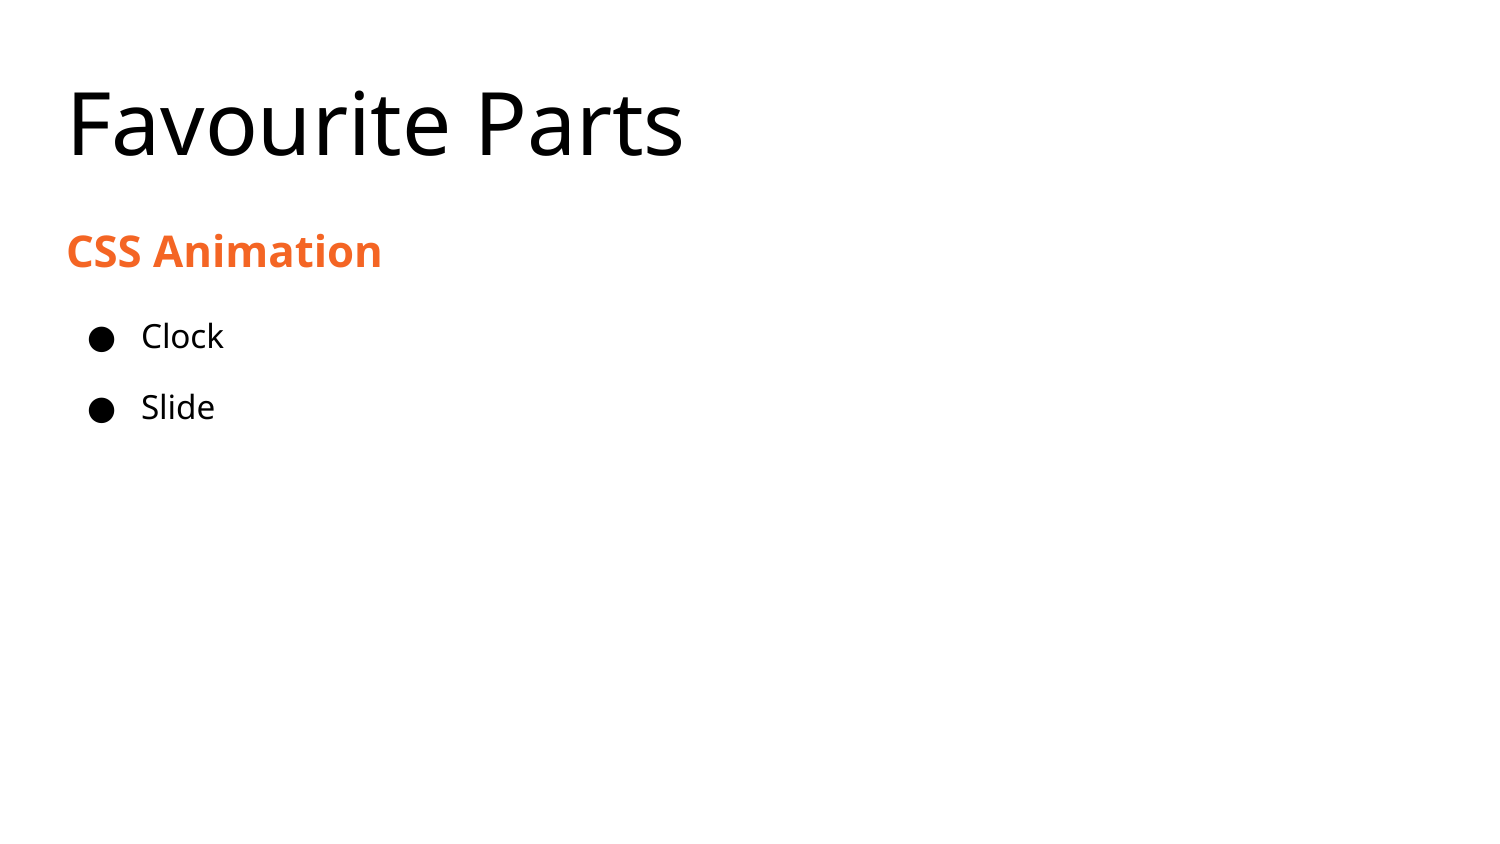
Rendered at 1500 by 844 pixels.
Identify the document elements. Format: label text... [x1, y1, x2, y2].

title Favourite Parts [51, 51, 1449, 189]
list CSS Animation Clock Slide [51, 200, 708, 752]
